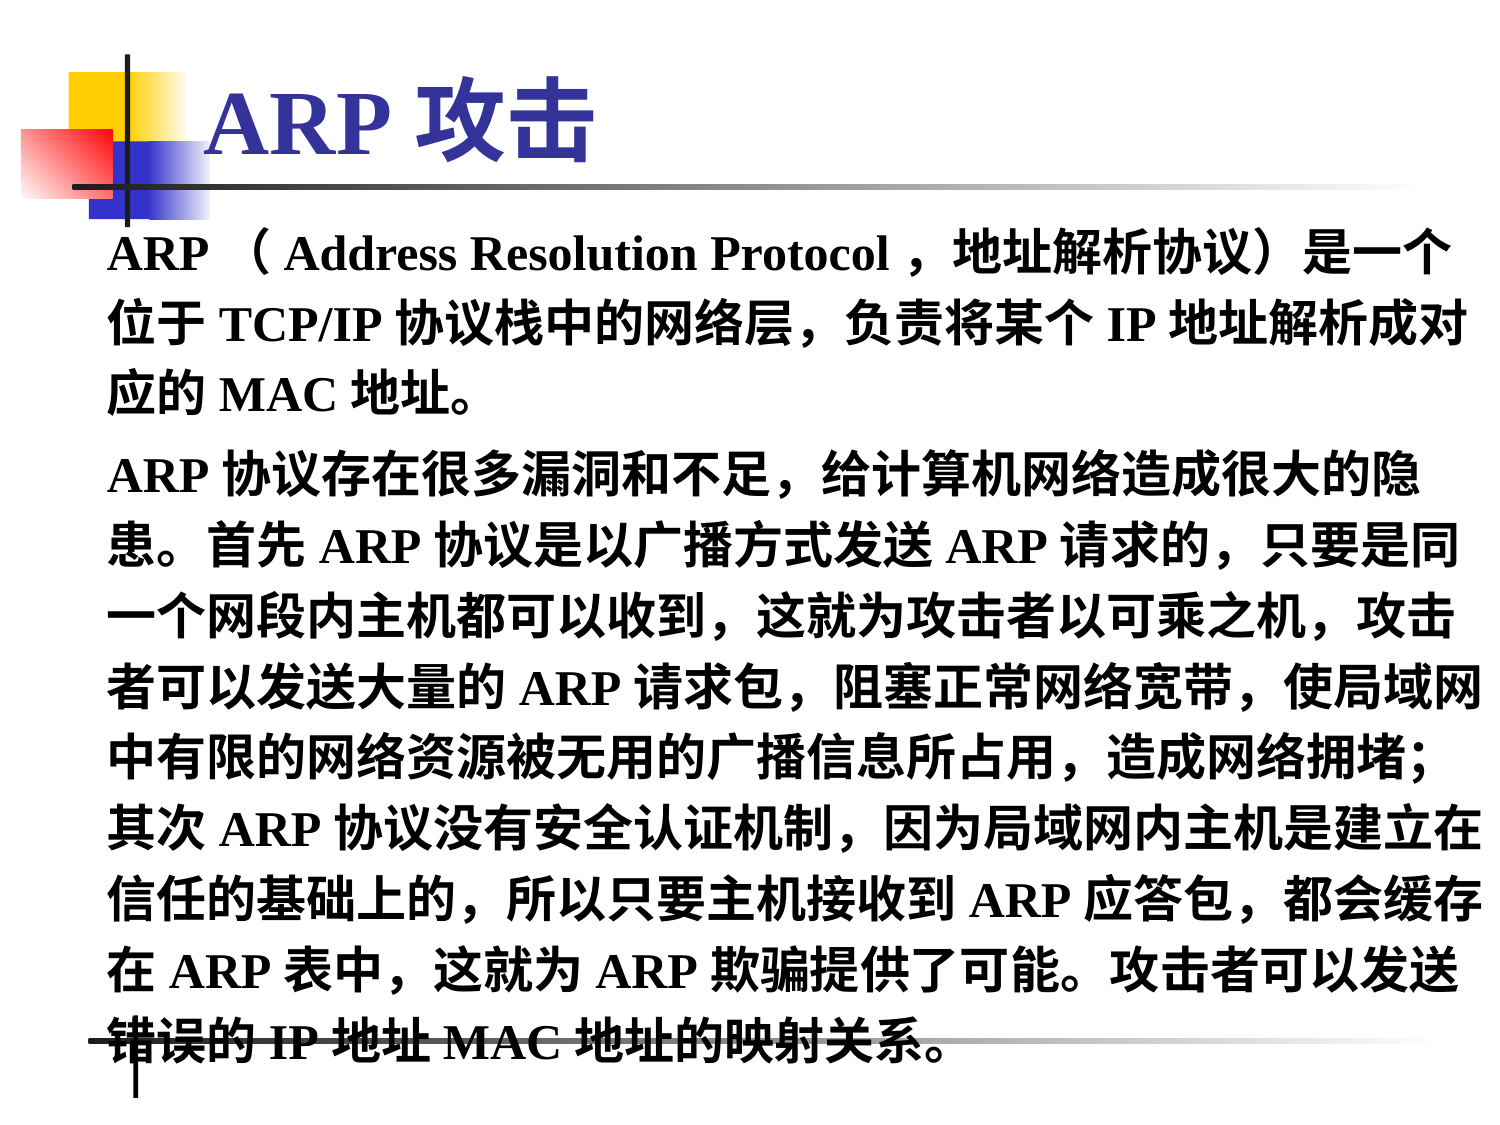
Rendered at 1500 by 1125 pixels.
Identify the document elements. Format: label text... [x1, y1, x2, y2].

list ARP（Address Resolution Protocol，地址解析协议）是一个位于TCP/IP协议栈中的网络层，负责将某个IP地址解析成对应的MAC地址。 ARP协议存在很多漏洞和不足，给计算机网络造成很大的隐患。首先ARP协议是以广播方式发送ARP请求的，只要是同一个网段内主机都可以收到，这就为攻击者以可乘之机，攻击者可以发送大量的ARP请求包，阻塞正常网络宽带，使局域网中有限的网络资源被无用的广播信息所占用，造成网络拥堵；其次ARP协议没有安全认证机制，因为局域网内主机是建立在信任的基础上的，所以只要主机接收到ARP应答包，都会缓存在ARP表中，这就为ARP欺骗提供了可能。攻击者可以发送错误的IP地址MAC地址的映射关系。 [91, 201, 1500, 979]
title ARP攻击 [188, 23, 1468, 181]
